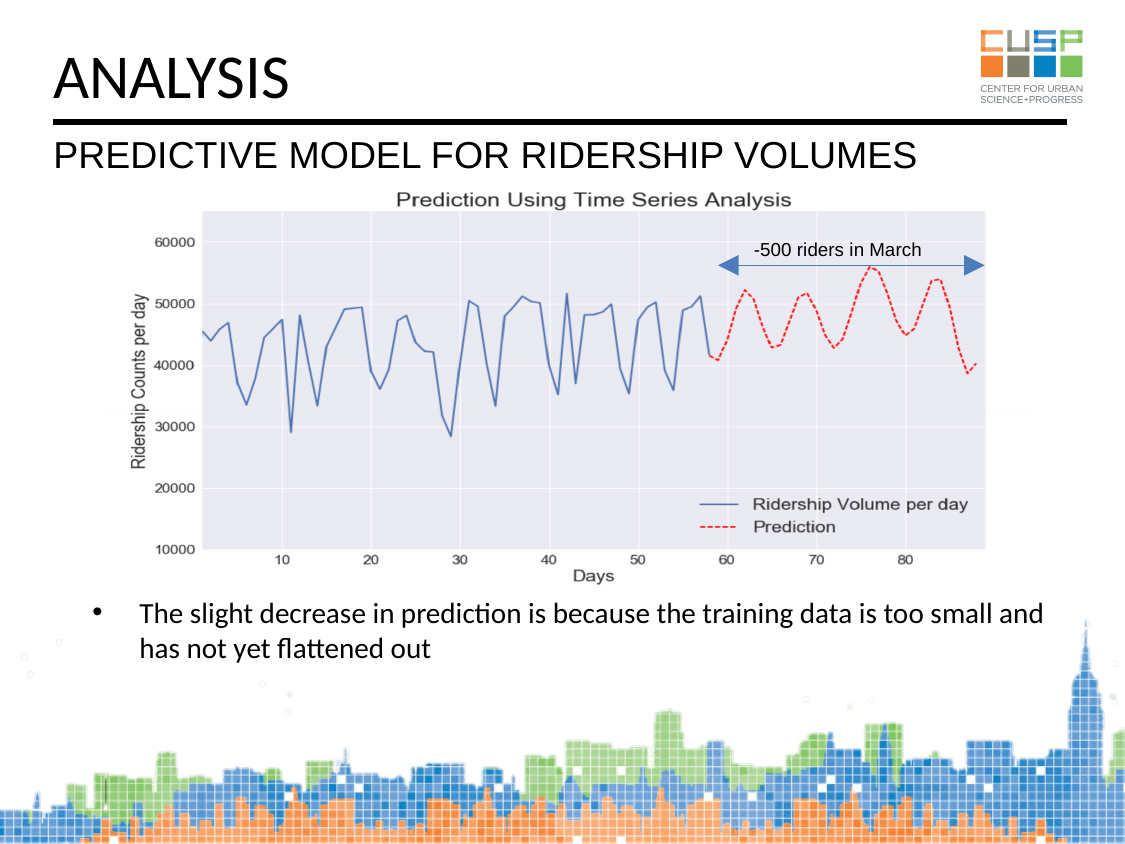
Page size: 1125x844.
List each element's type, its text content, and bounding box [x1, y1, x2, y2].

text_box PREDICTIVE MODEL FOR RIDERSHIP VOLUMES [38, 123, 936, 184]
text_box The slight decrease in prediction is because the training data is too small and has not yet flattened out [77, 586, 1067, 673]
picture [0, 616, 1125, 844]
picture [979, 29, 1084, 104]
text_box ANALYSIS [38, 29, 1087, 124]
picture [104, 183, 1035, 597]
